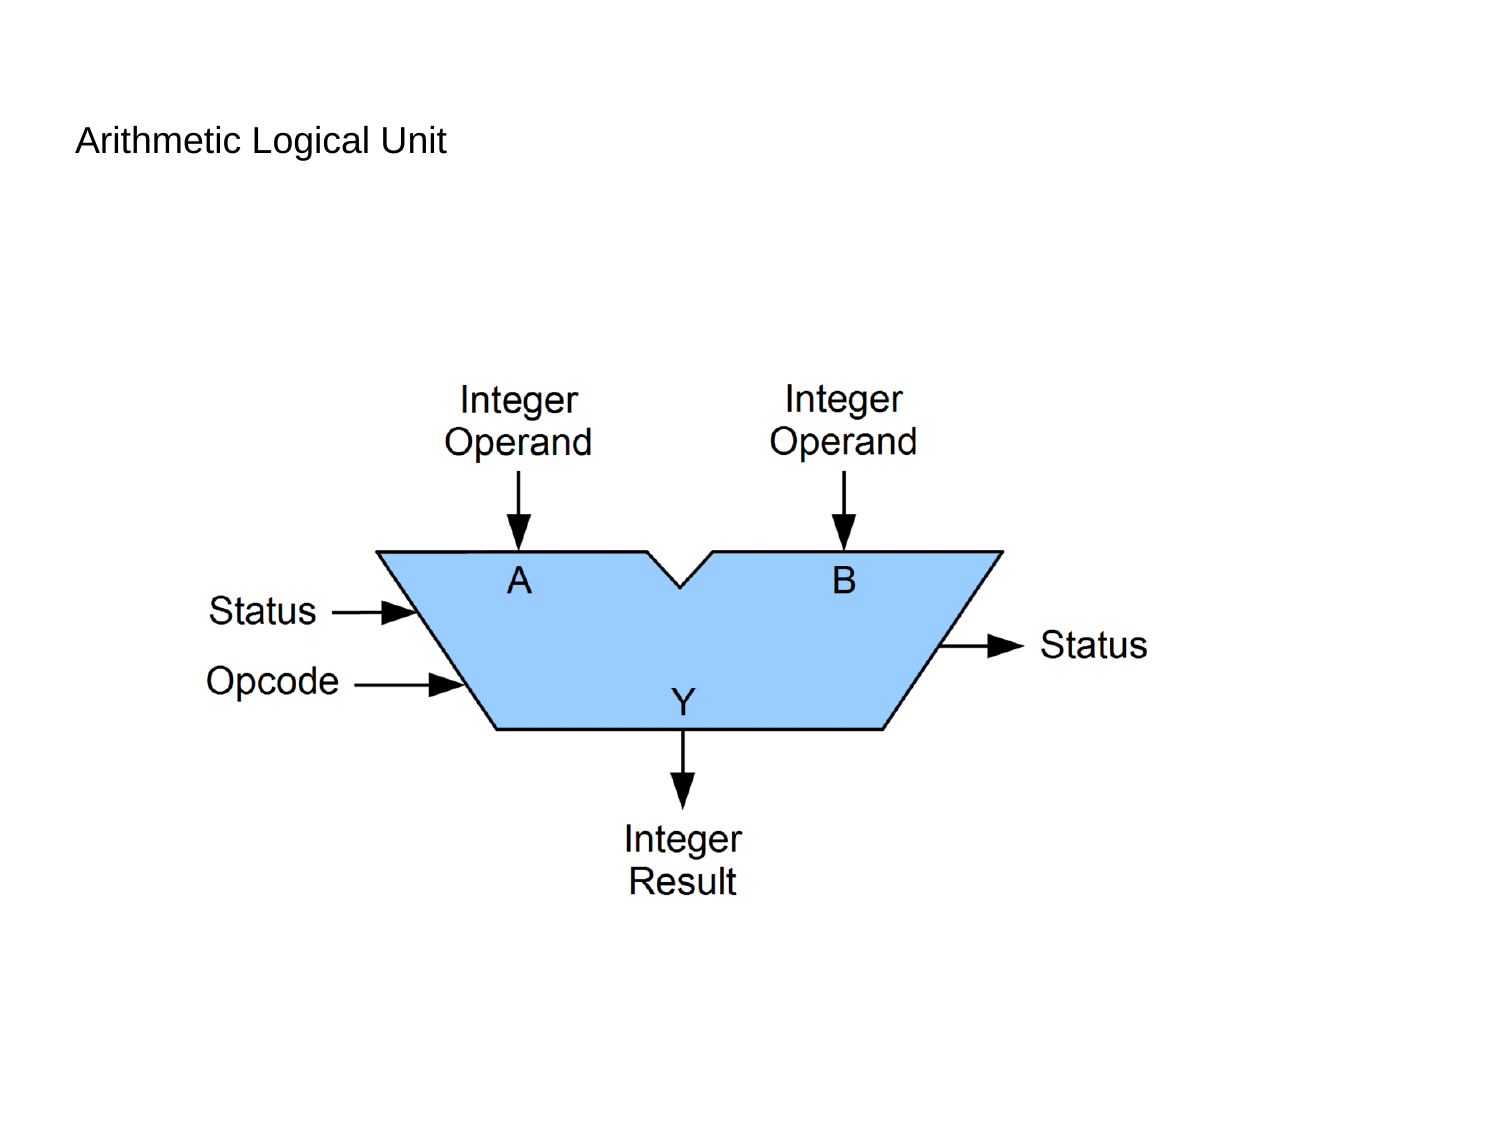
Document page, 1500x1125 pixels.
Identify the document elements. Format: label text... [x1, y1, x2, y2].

title Arithmetic Logical Unit [75, 44, 1425, 233]
picture [197, 377, 1154, 906]
